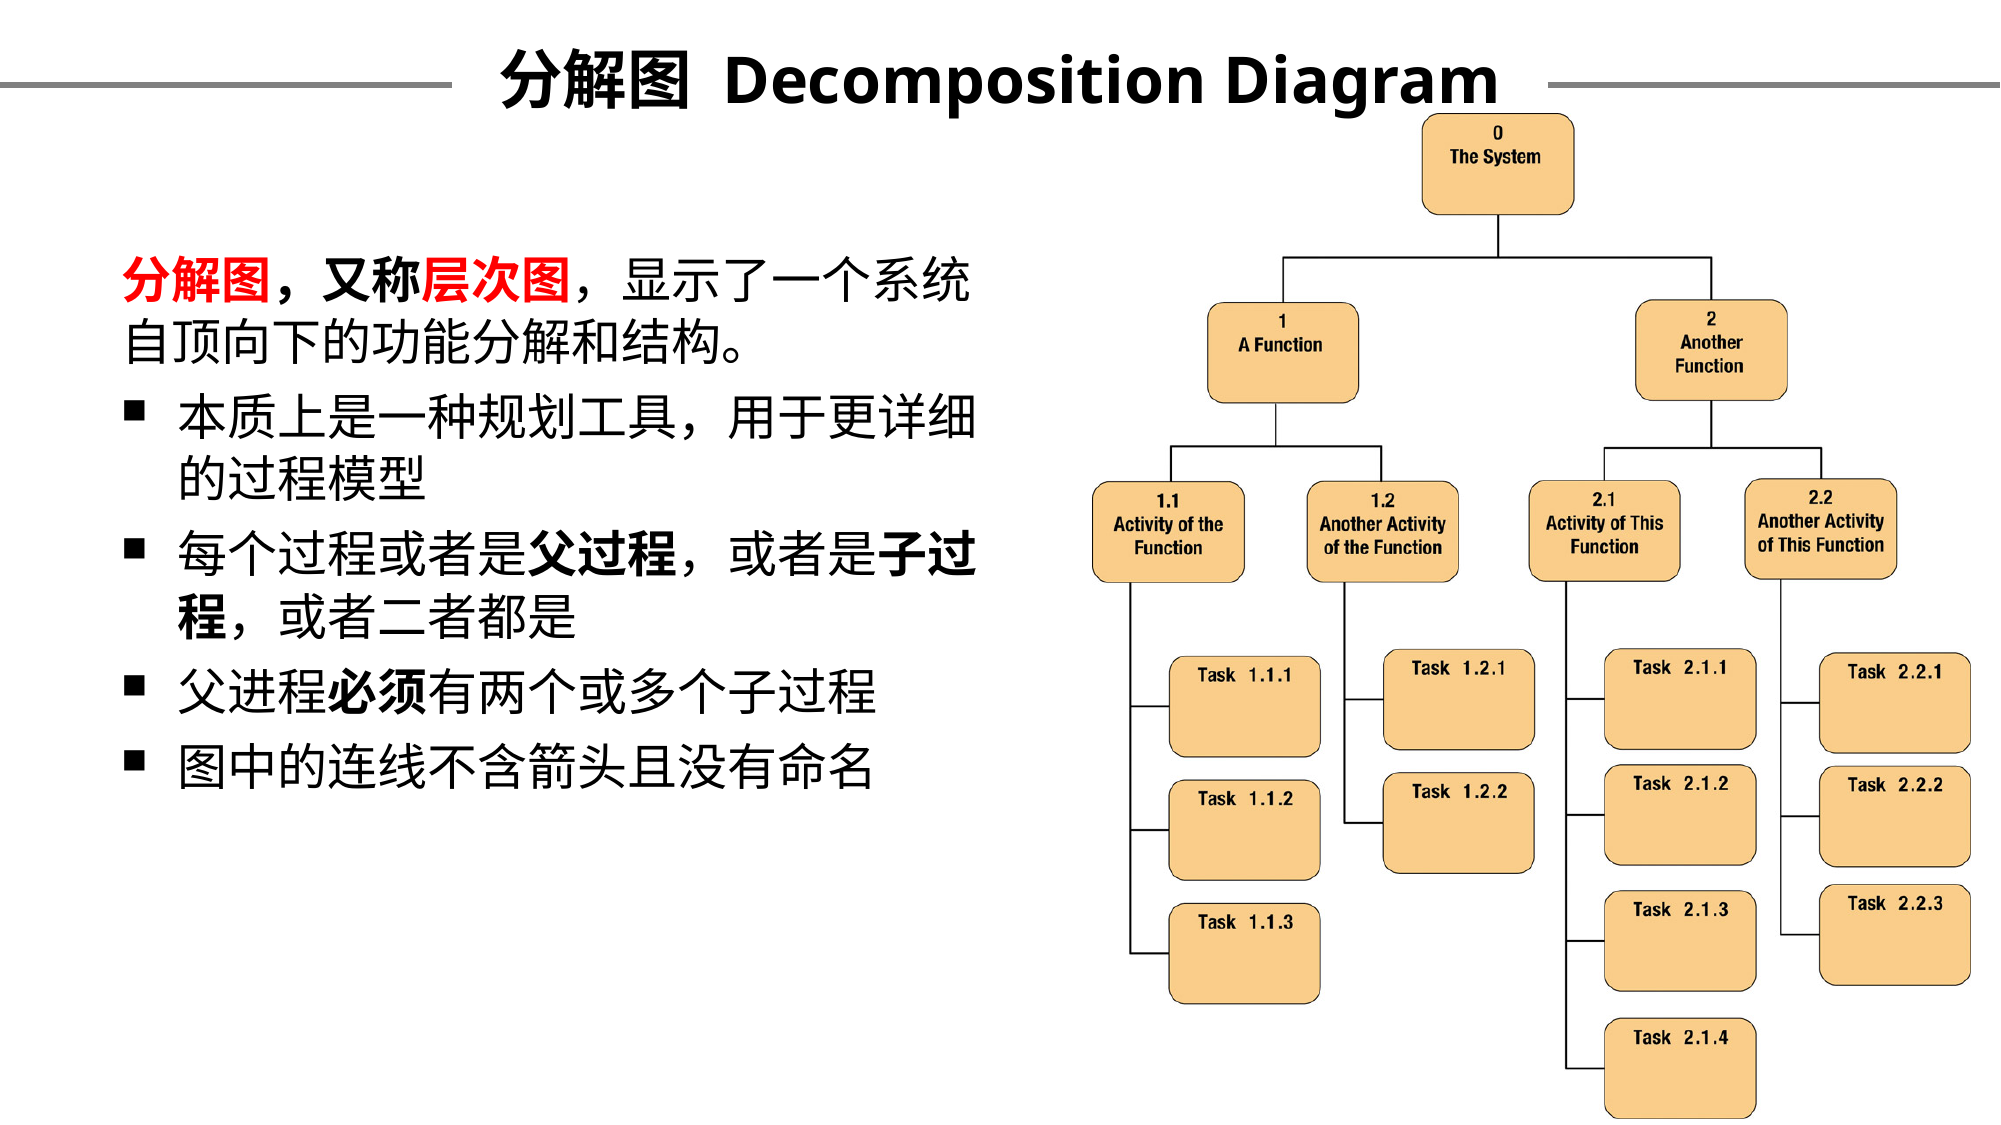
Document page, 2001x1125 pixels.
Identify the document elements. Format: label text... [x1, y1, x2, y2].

picture [1092, 113, 1971, 1119]
text_box 分解图 Decomposition Diagram [193, 0, 1807, 175]
text_box 分解图，又称层次图，显示了一个系统自顶向下的功能分解和结构。 本质上是一种规划工具，用于更详细的过程模型 每个过程或者是父过程，或者是子过程，或者二者都是 父进程必须有两个或多个子过程 图中的连线不含箭头且没有命名 [87, 238, 1035, 859]
